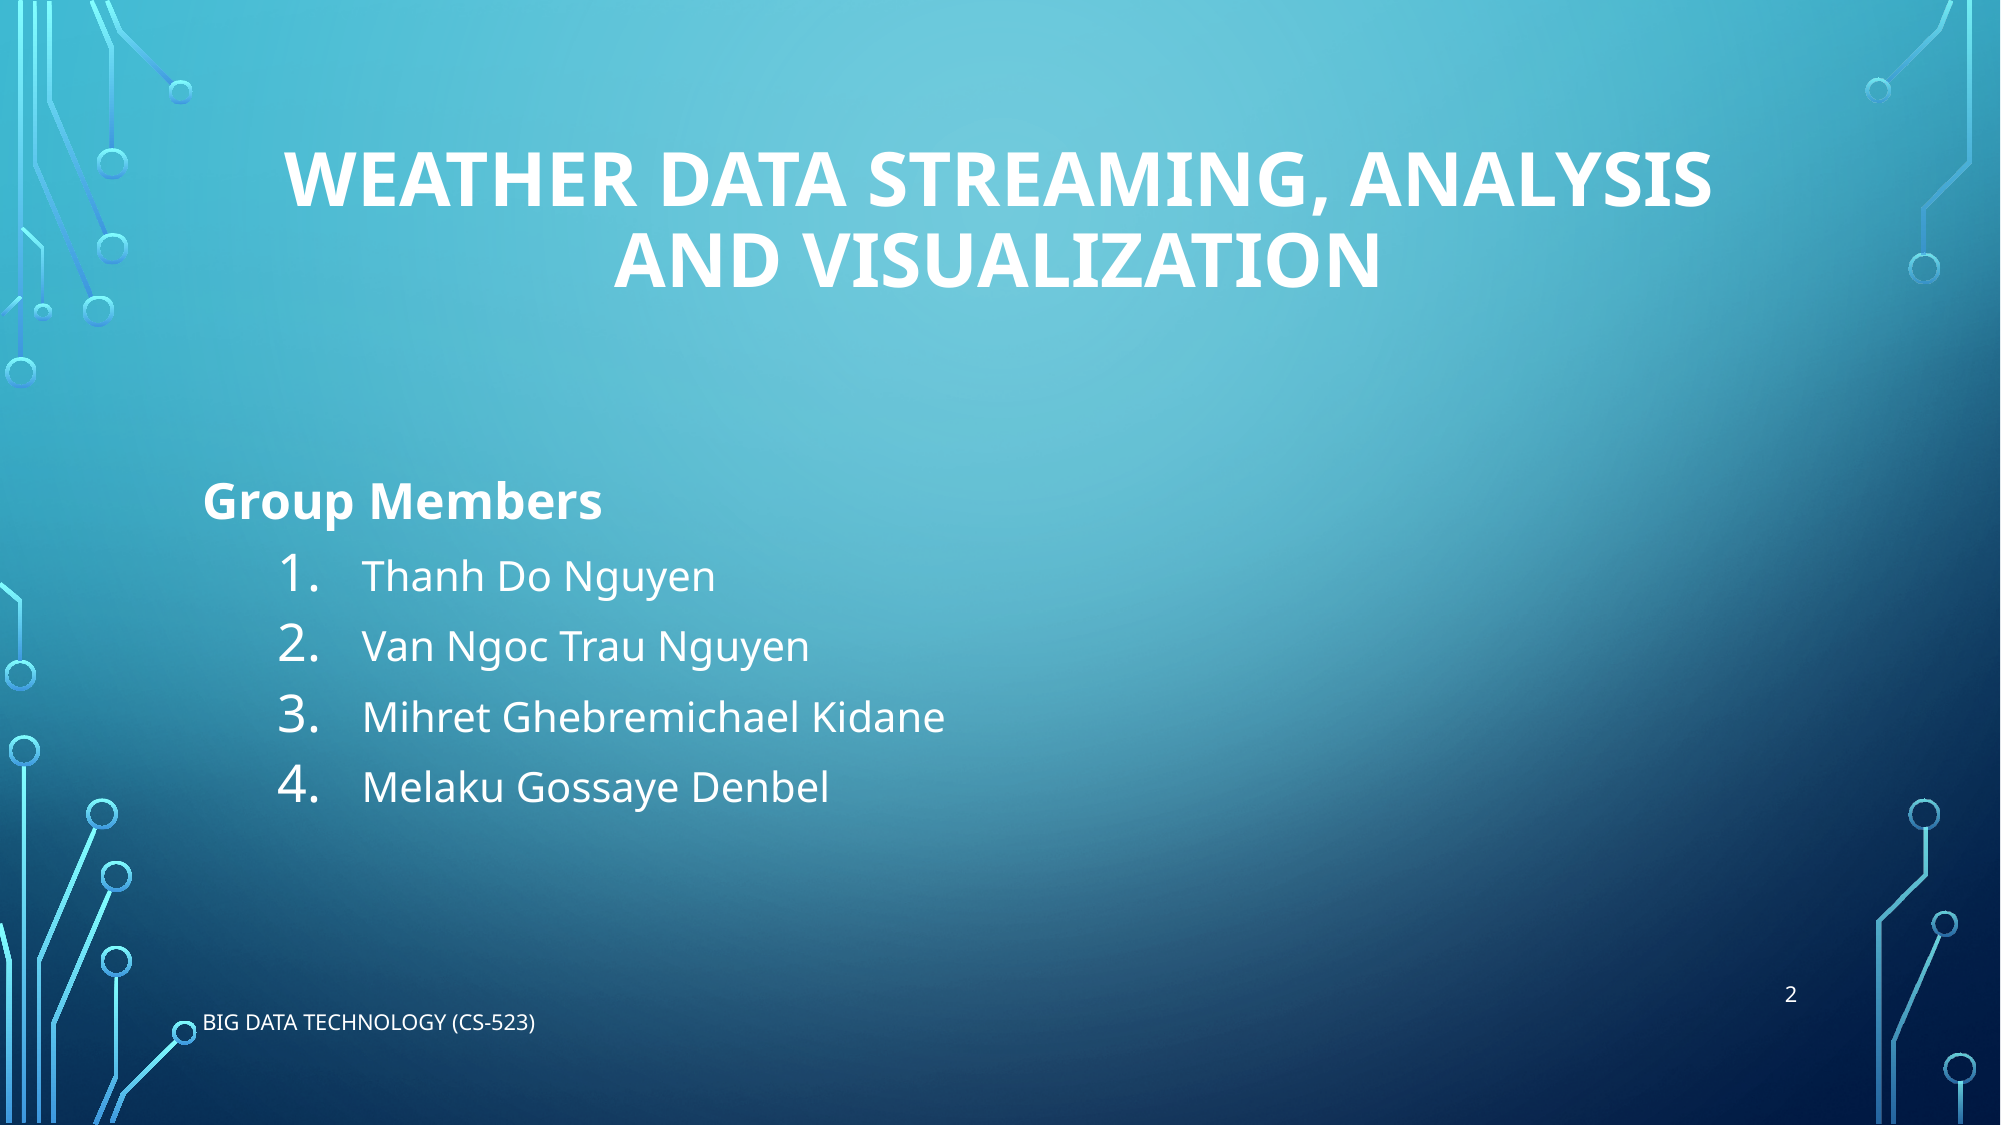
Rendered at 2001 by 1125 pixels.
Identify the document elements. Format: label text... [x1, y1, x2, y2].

text_box Big data technology (cs-523) [187, 991, 1211, 1052]
list Group Members Thanh Do Nguyen Van Ngoc Trau Nguyen Mihret Ghebremichael Kidane Melaku Gossaye Denbel [187, 369, 1813, 950]
slide_number 2 [1685, 965, 1813, 1025]
title Weather Data Streaming, Analysis and visualization [187, 101, 1813, 344]
